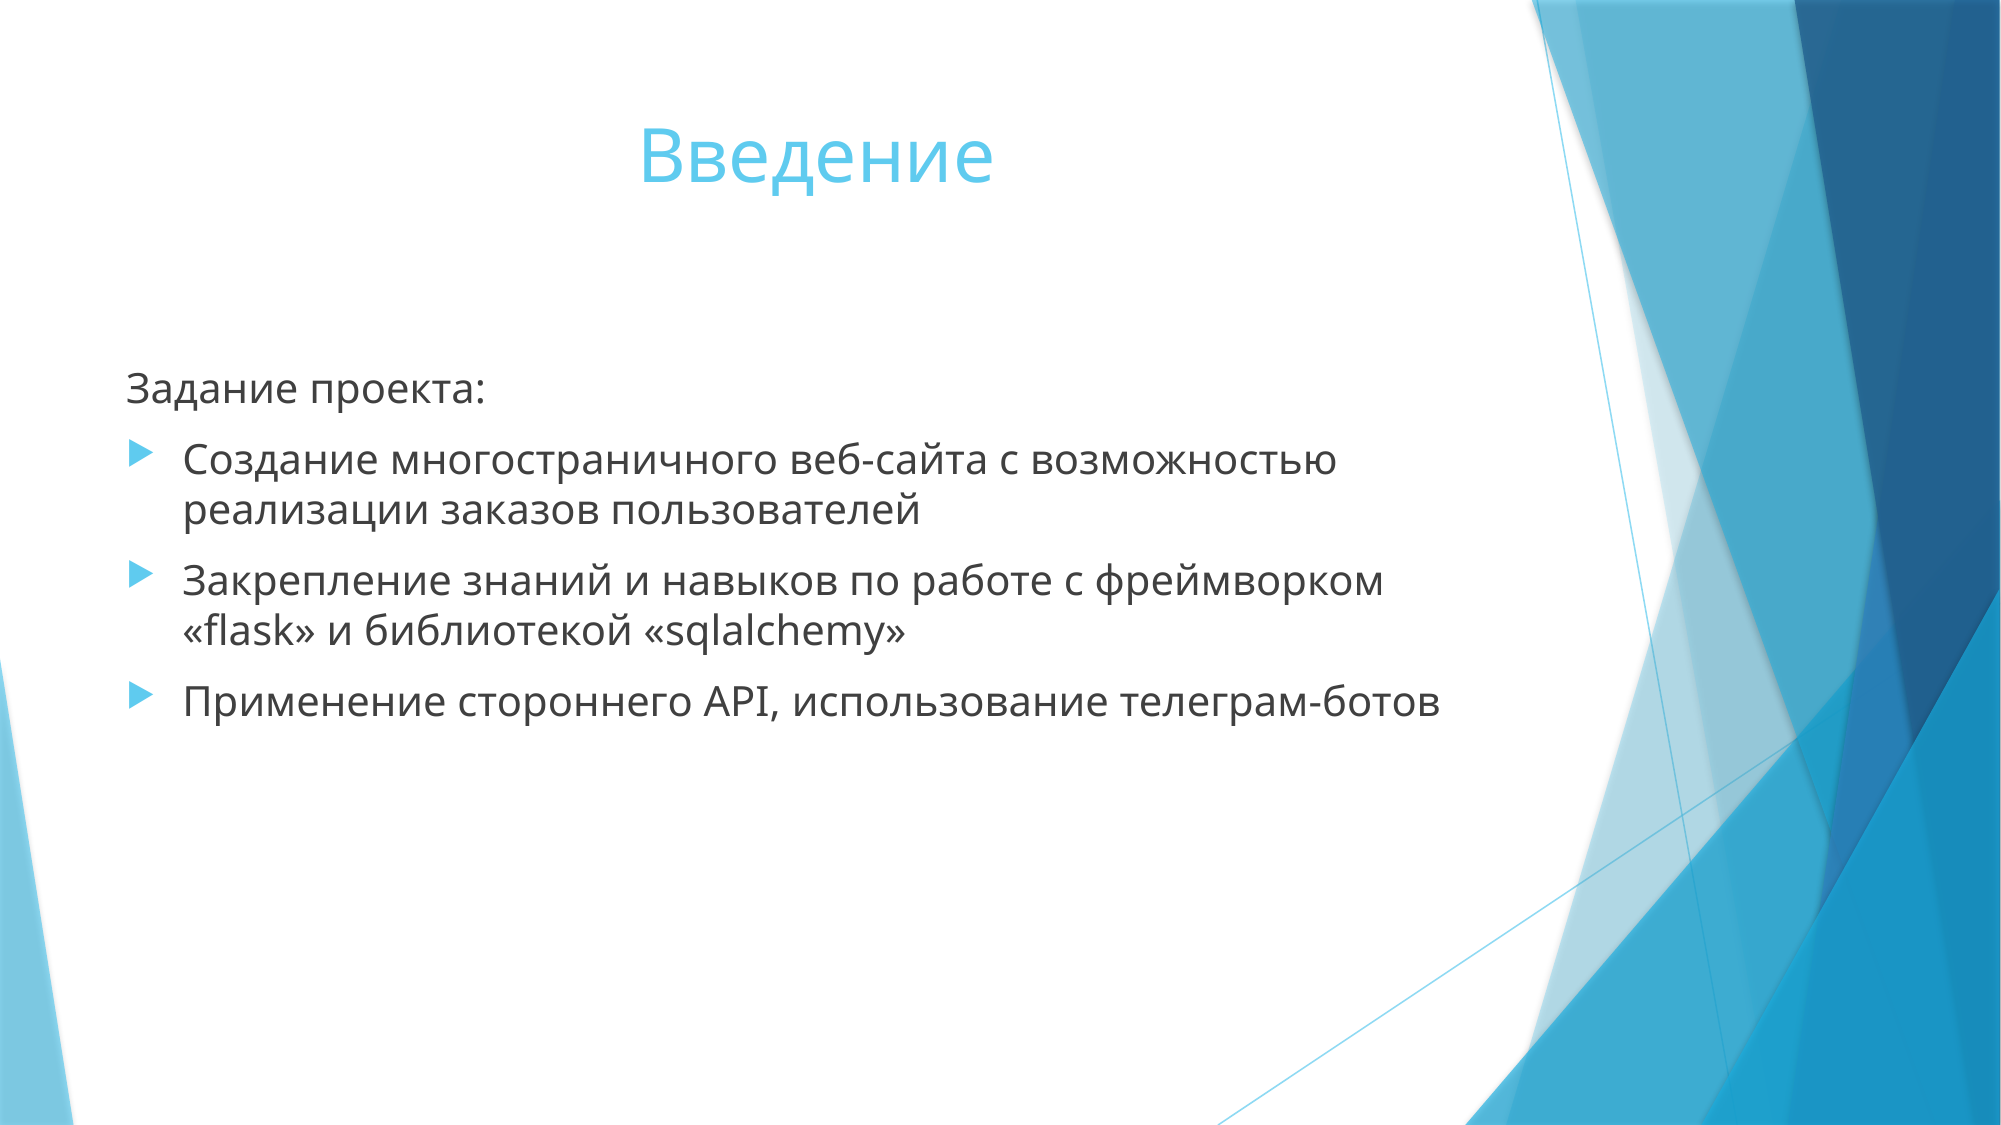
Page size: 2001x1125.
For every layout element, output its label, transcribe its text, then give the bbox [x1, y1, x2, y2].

title Введение [111, 99, 1522, 317]
list Задание проекта: Создание многостраничного веб-сайта с возможностью реализации заказов пользователей Закрепление знаний и навыков по работе с фреймворком «flask» и библиотекой «sqlalchemy» Применение стороннего API, использование телеграм-ботов [111, 354, 1522, 992]
